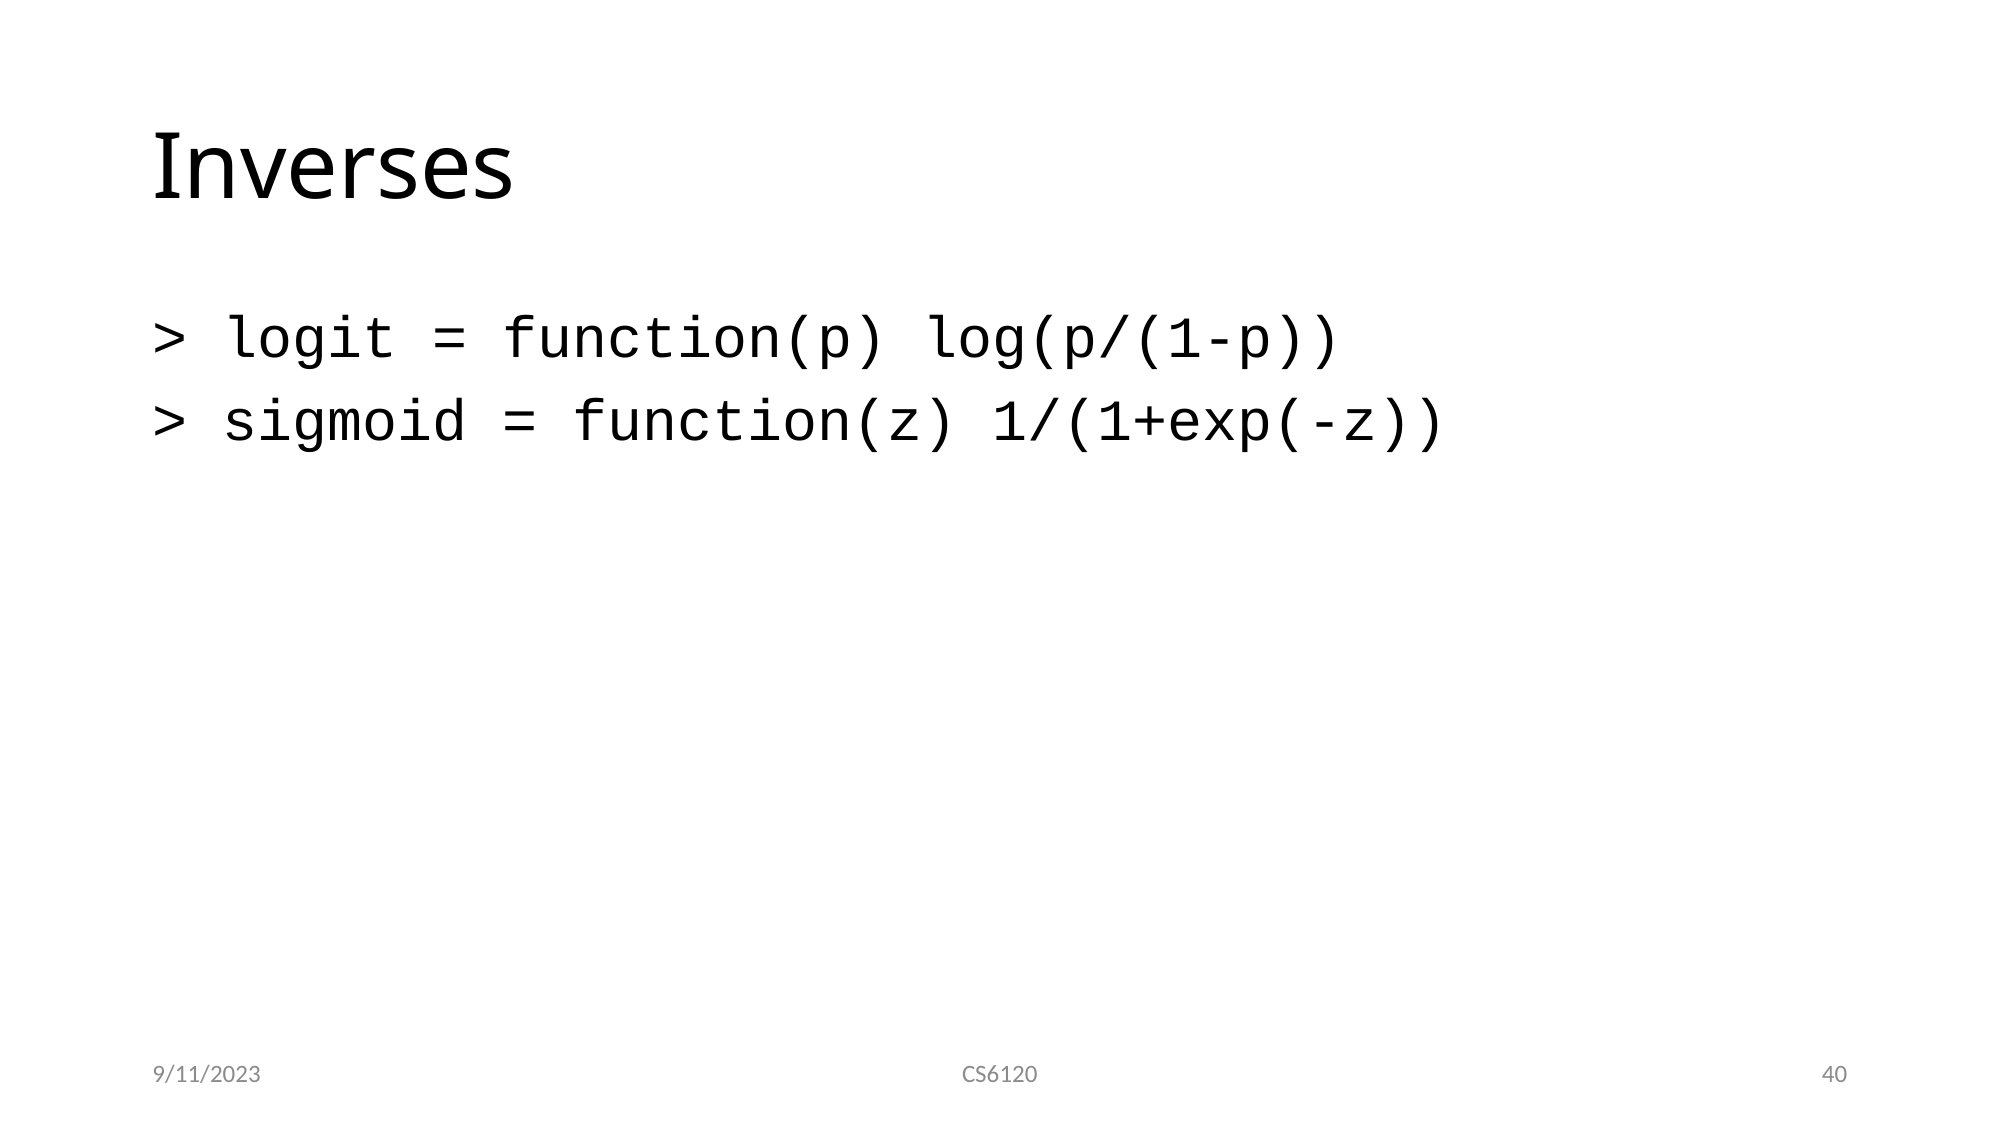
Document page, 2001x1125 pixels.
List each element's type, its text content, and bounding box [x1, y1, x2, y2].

slide_number 40 [1412, 1042, 1863, 1103]
title Inverses [137, 59, 1863, 278]
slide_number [137, 1042, 588, 1103]
footer CS6120 [662, 1042, 1338, 1103]
